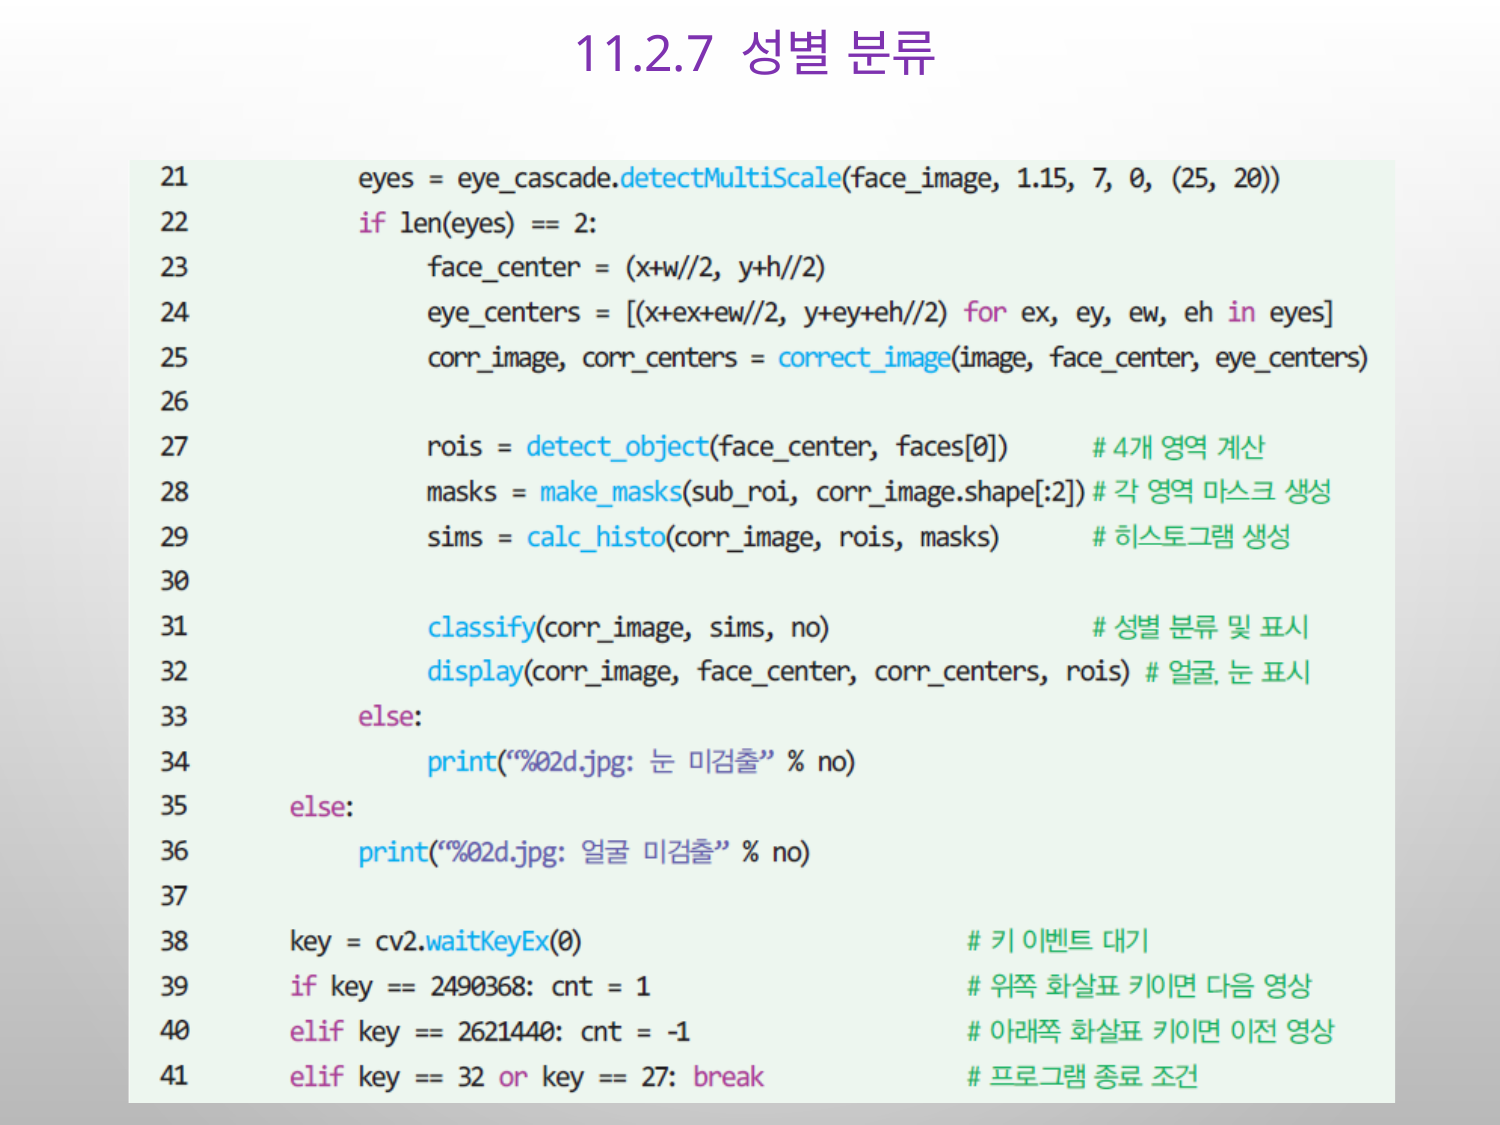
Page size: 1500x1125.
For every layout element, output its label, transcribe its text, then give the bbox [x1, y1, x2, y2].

title 11.2.7 성별 분류 [53, 4, 1459, 107]
picture [0, 0, 1500, 1125]
